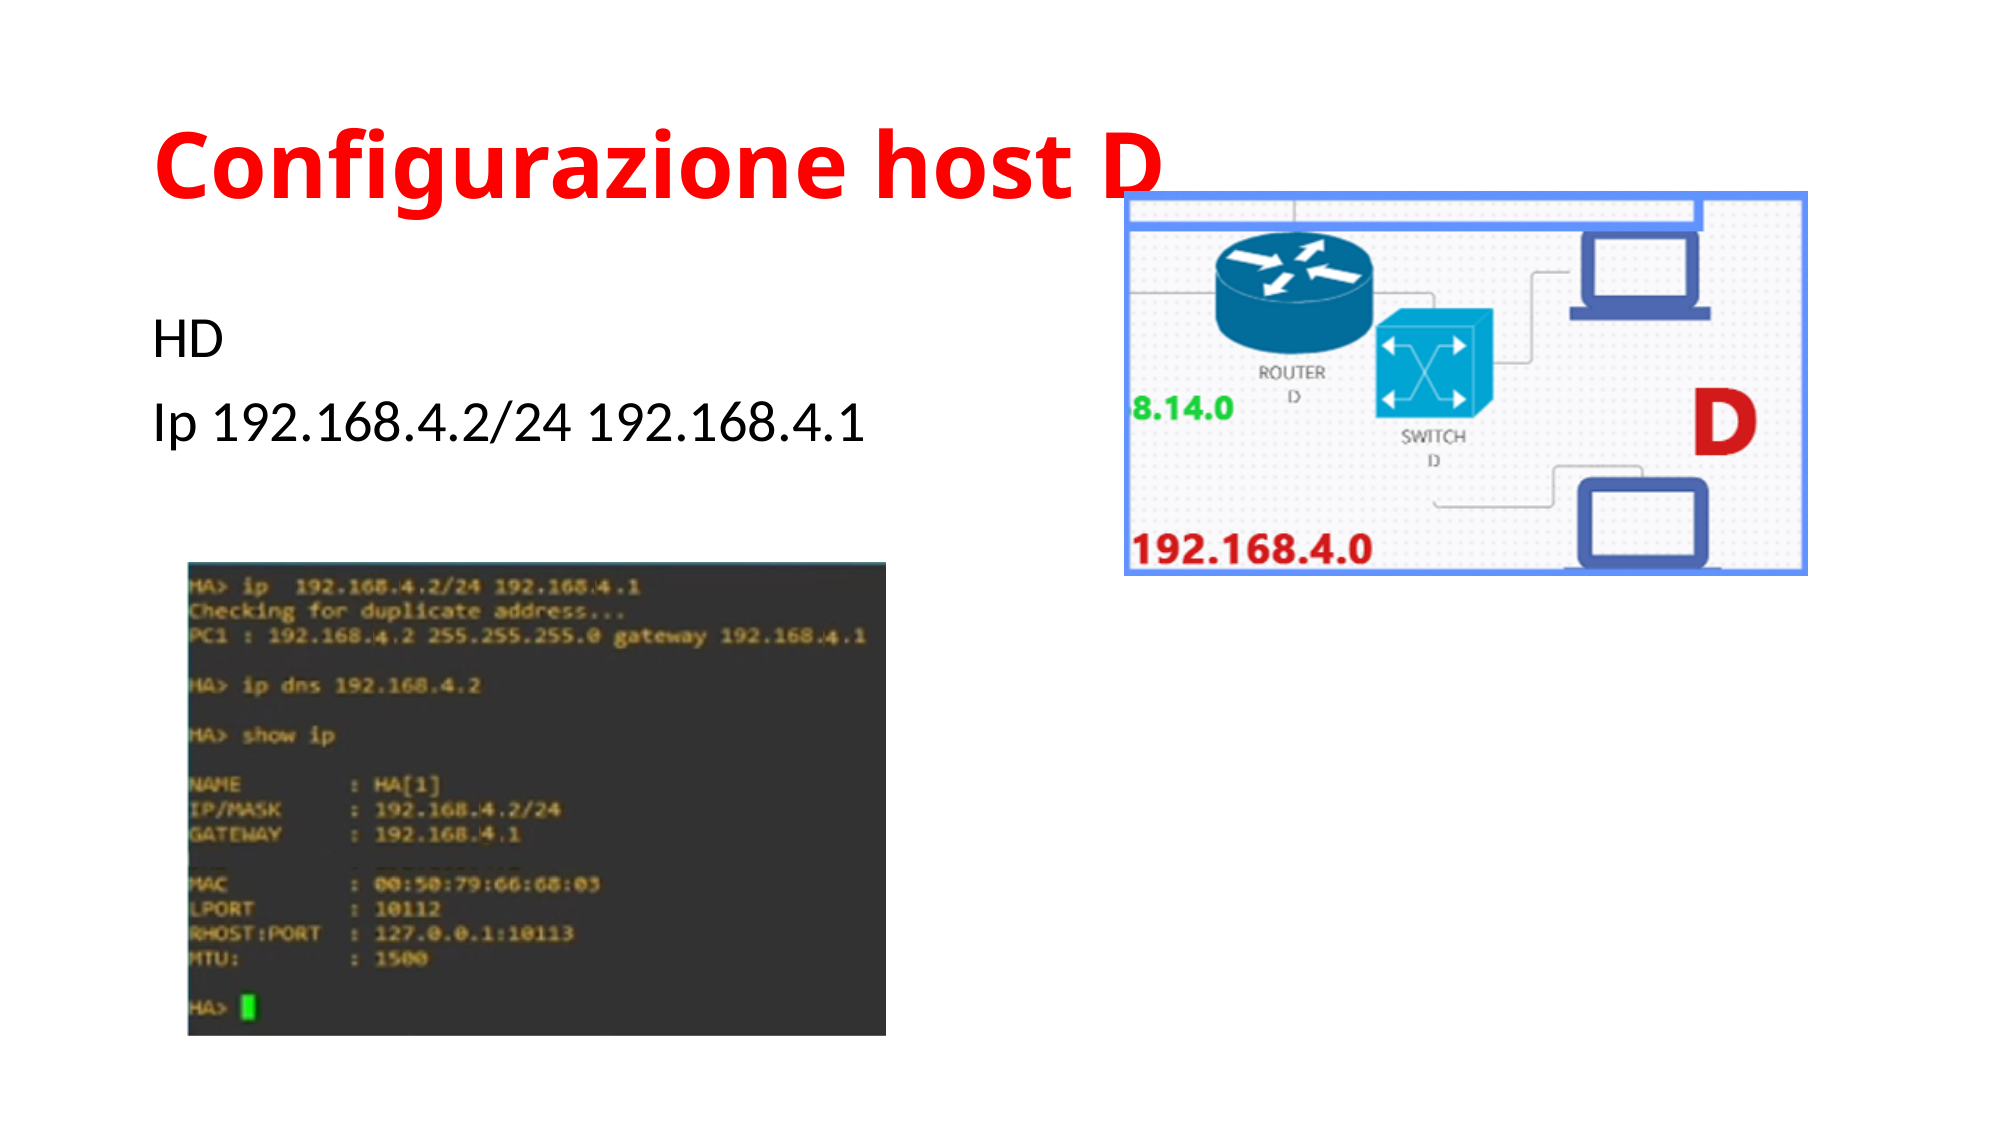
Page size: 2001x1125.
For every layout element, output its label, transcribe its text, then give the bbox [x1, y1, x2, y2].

list HD Ip 192.168.4.2/24 192.168.4.1 [137, 299, 1863, 1014]
picture [1124, 191, 1808, 576]
title Configurazione host D [137, 59, 1863, 278]
picture [186, 562, 886, 1036]
